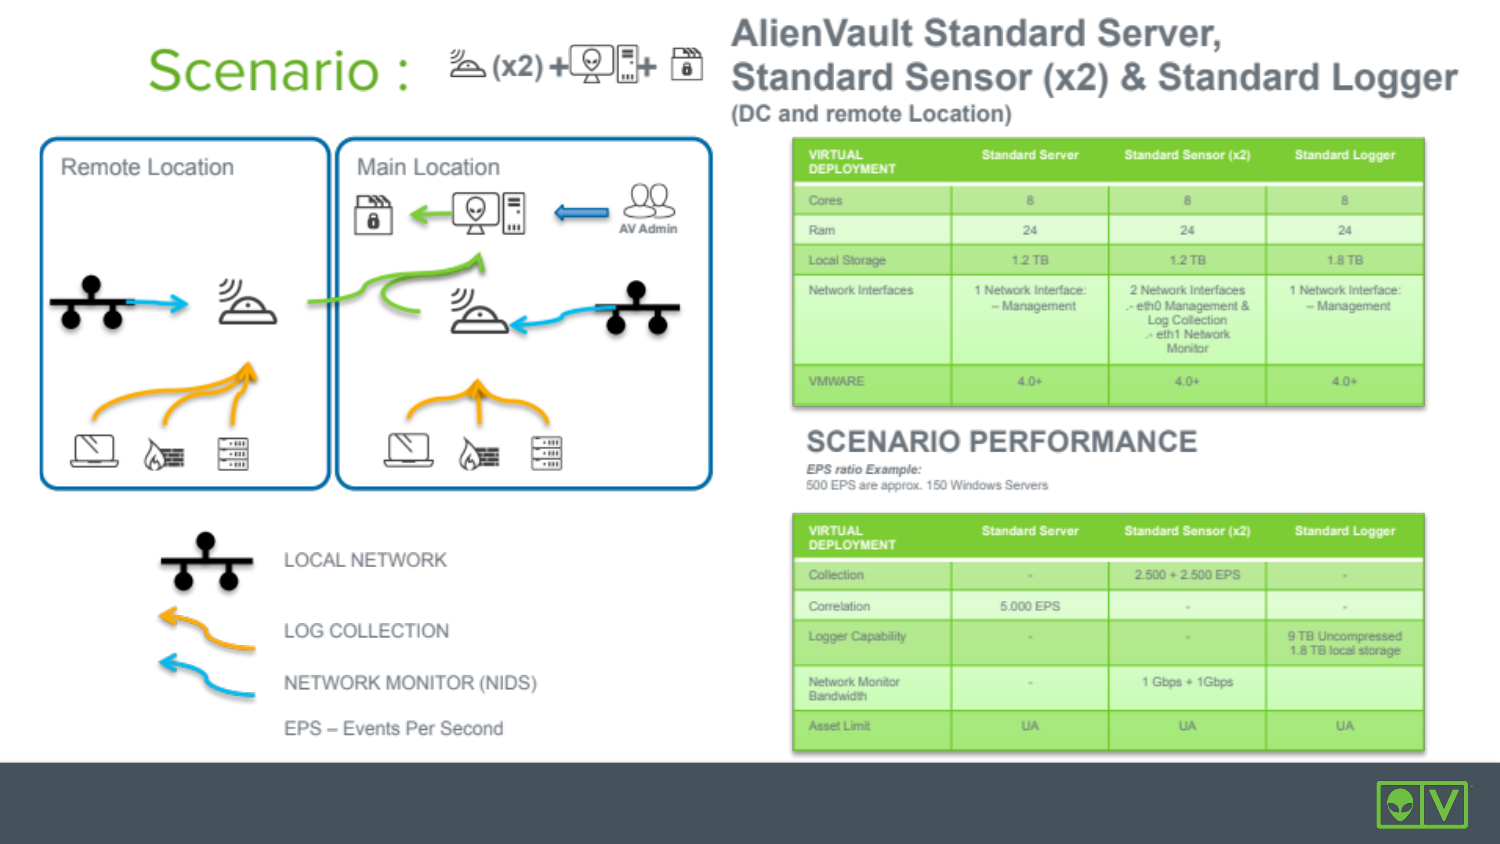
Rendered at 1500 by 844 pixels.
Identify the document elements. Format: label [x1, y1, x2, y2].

picture [39, 0, 1461, 759]
picture [1372, 777, 1477, 832]
